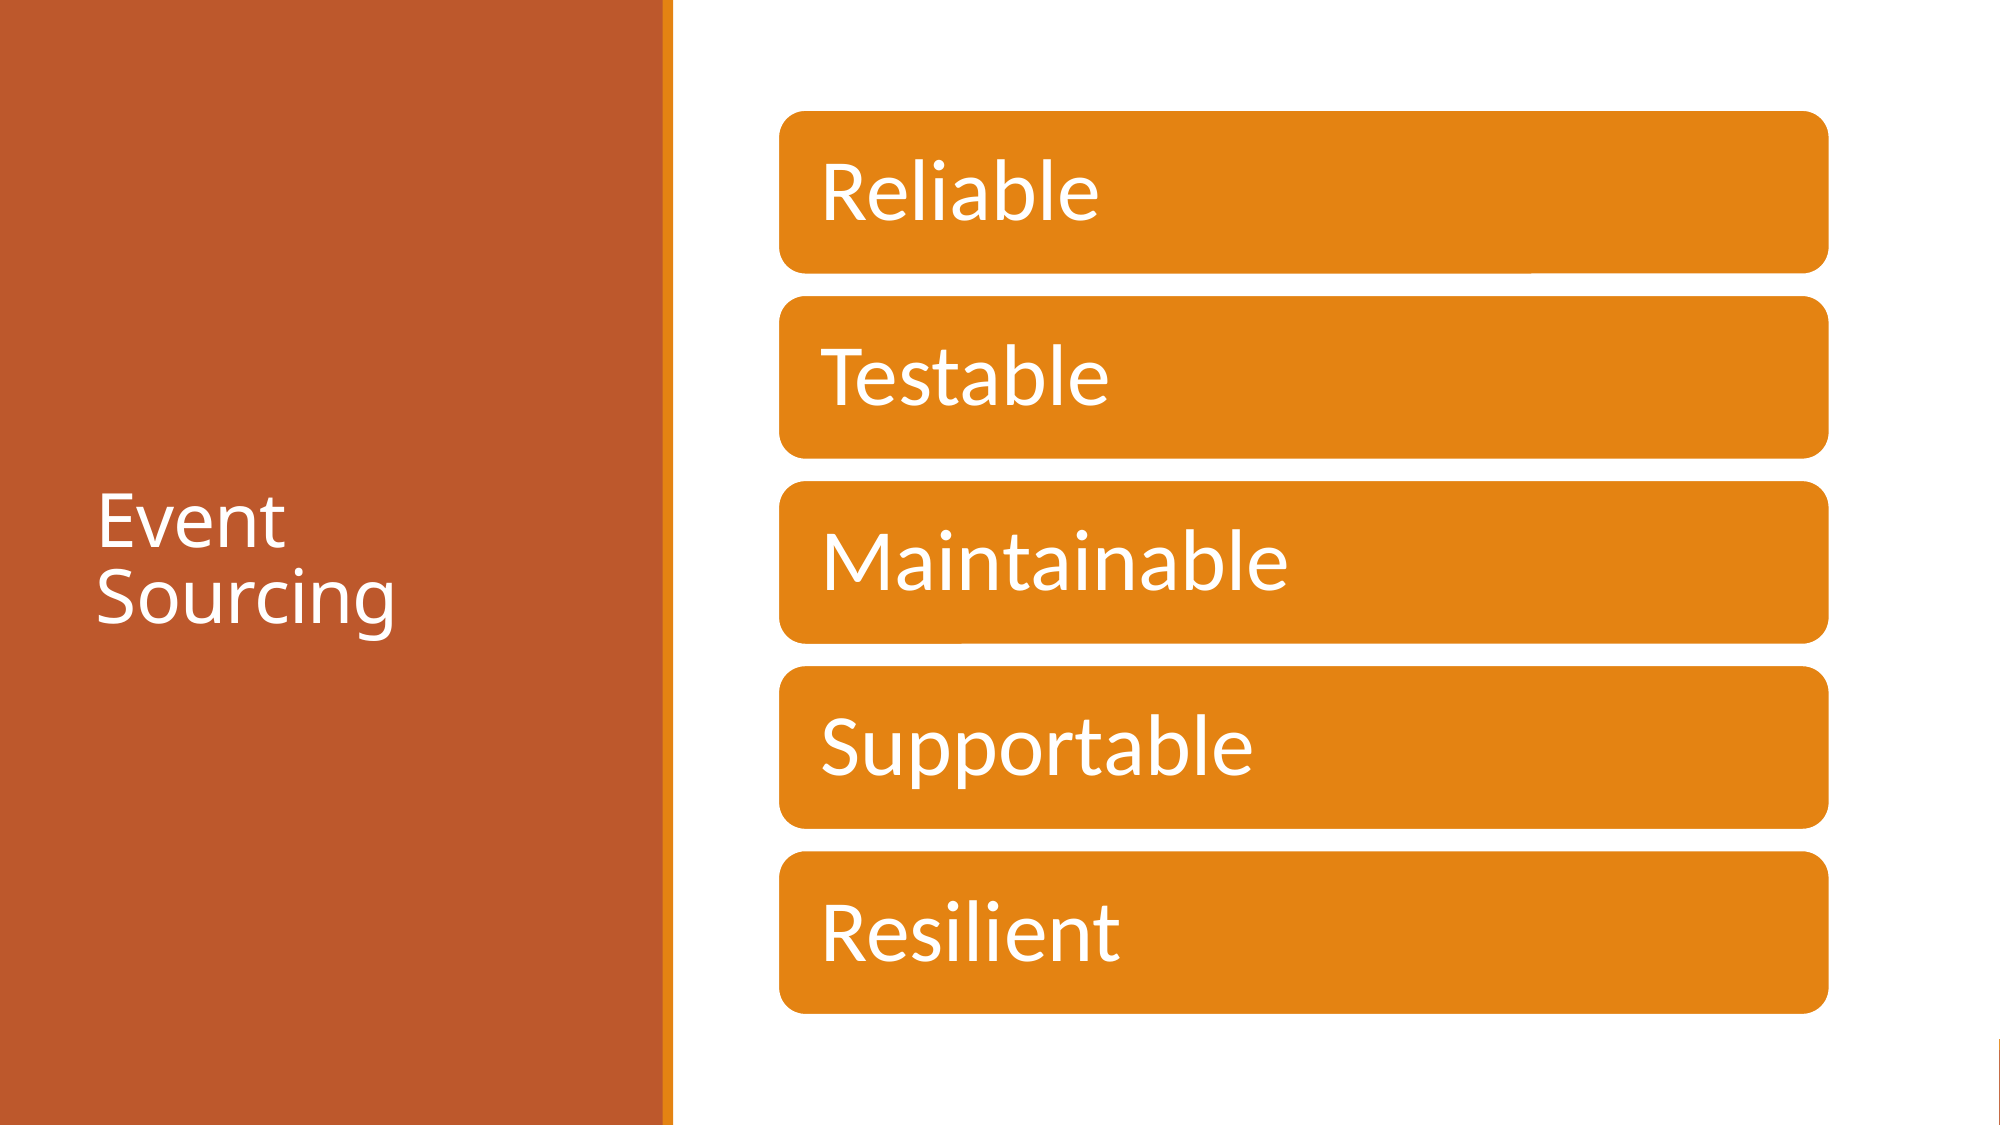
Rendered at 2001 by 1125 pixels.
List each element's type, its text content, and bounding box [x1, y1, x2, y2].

text_box [661, 0, 674, 1125]
title Event Sourcing [80, 99, 587, 1026]
text_box [0, 0, 661, 1125]
text_box [674, 0, 2000, 1125]
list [777, 98, 1831, 1027]
